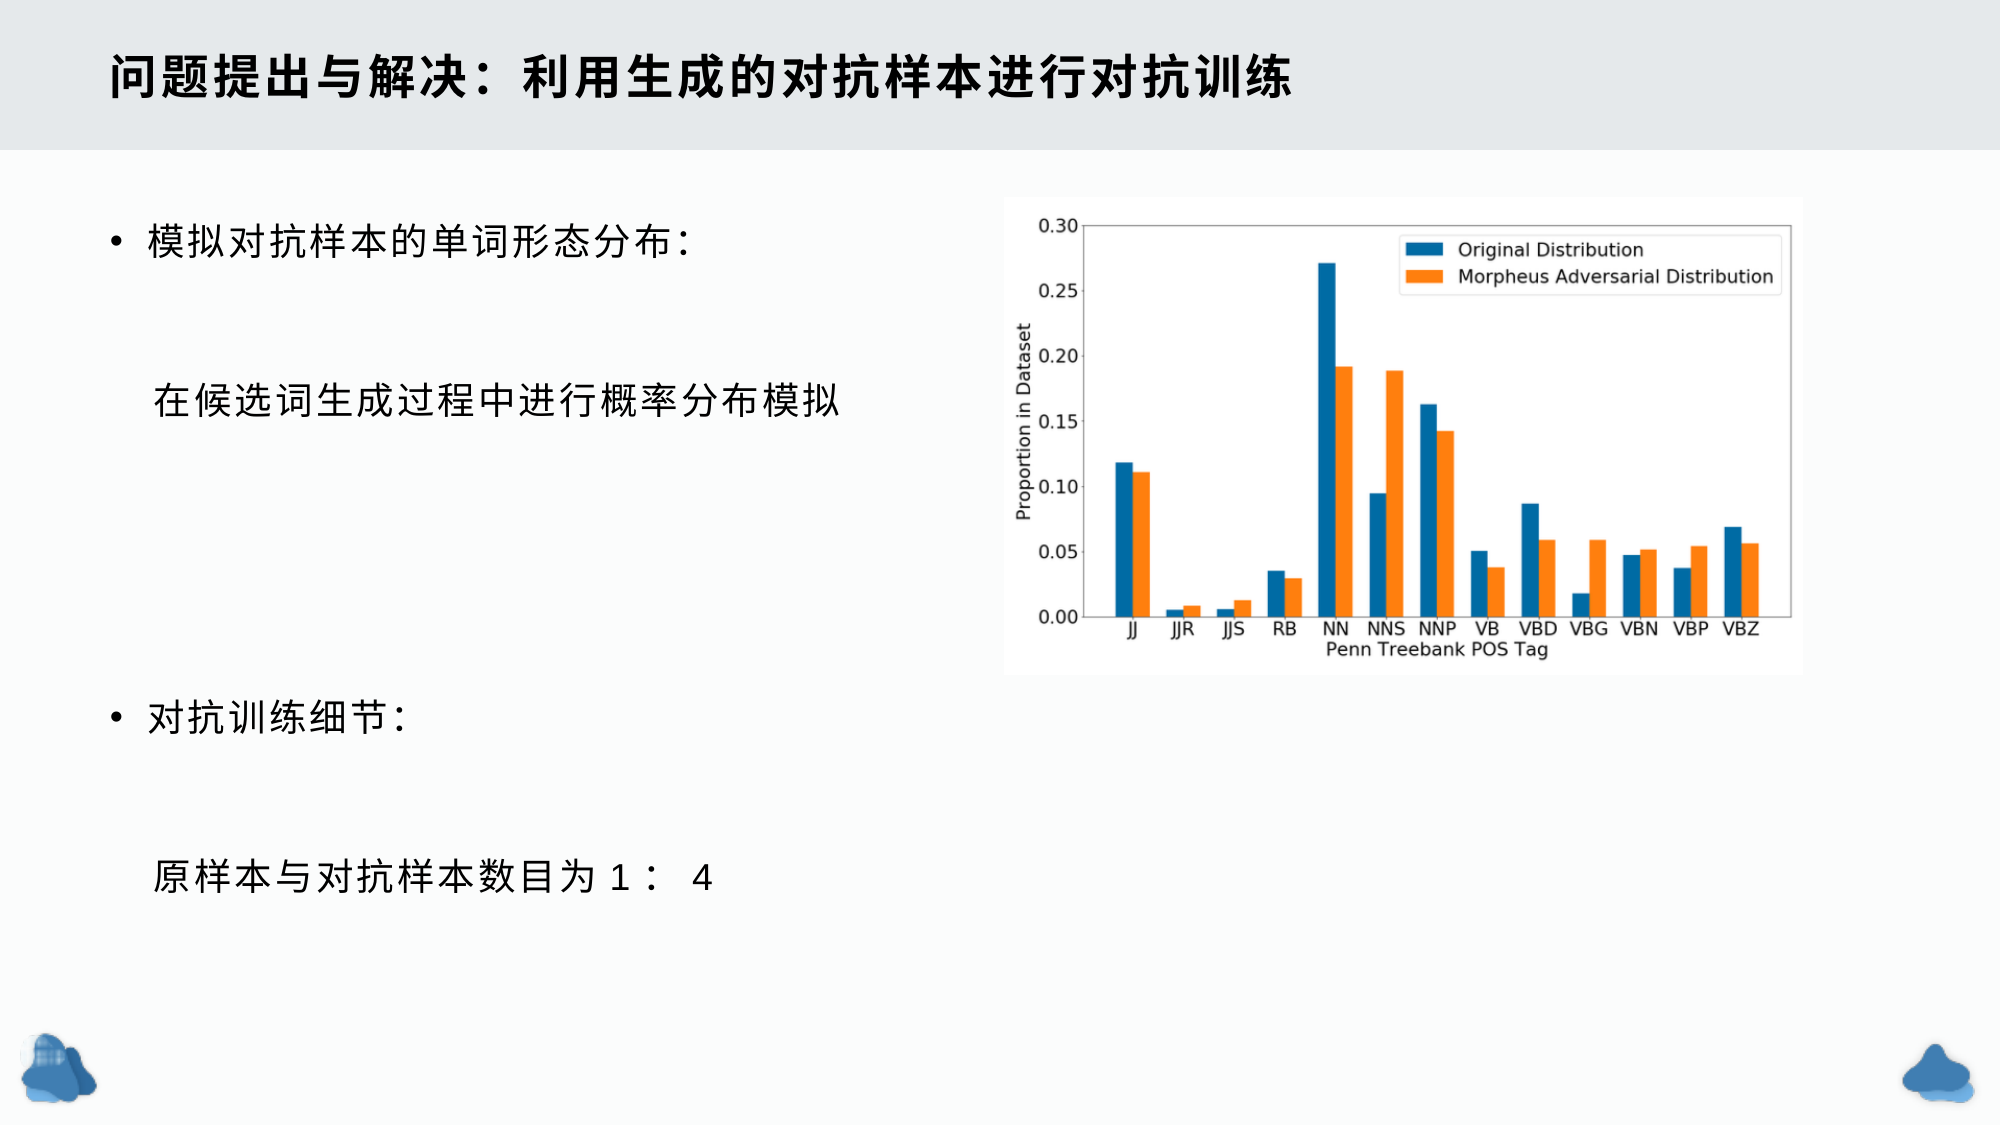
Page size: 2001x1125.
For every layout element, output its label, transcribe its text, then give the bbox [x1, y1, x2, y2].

title 问题提出与解决：利用生成的对抗样本进行对抗训练 [95, 38, 1906, 112]
picture [1004, 197, 1803, 675]
picture [1881, 1024, 2000, 1125]
list 模拟对抗样本的单词形态分布： 在候选词生成过程中进行概率分布模拟 对抗训练细节： 原样本与对抗样本数目为1：4 [95, 197, 1906, 994]
picture [0, 1012, 119, 1125]
